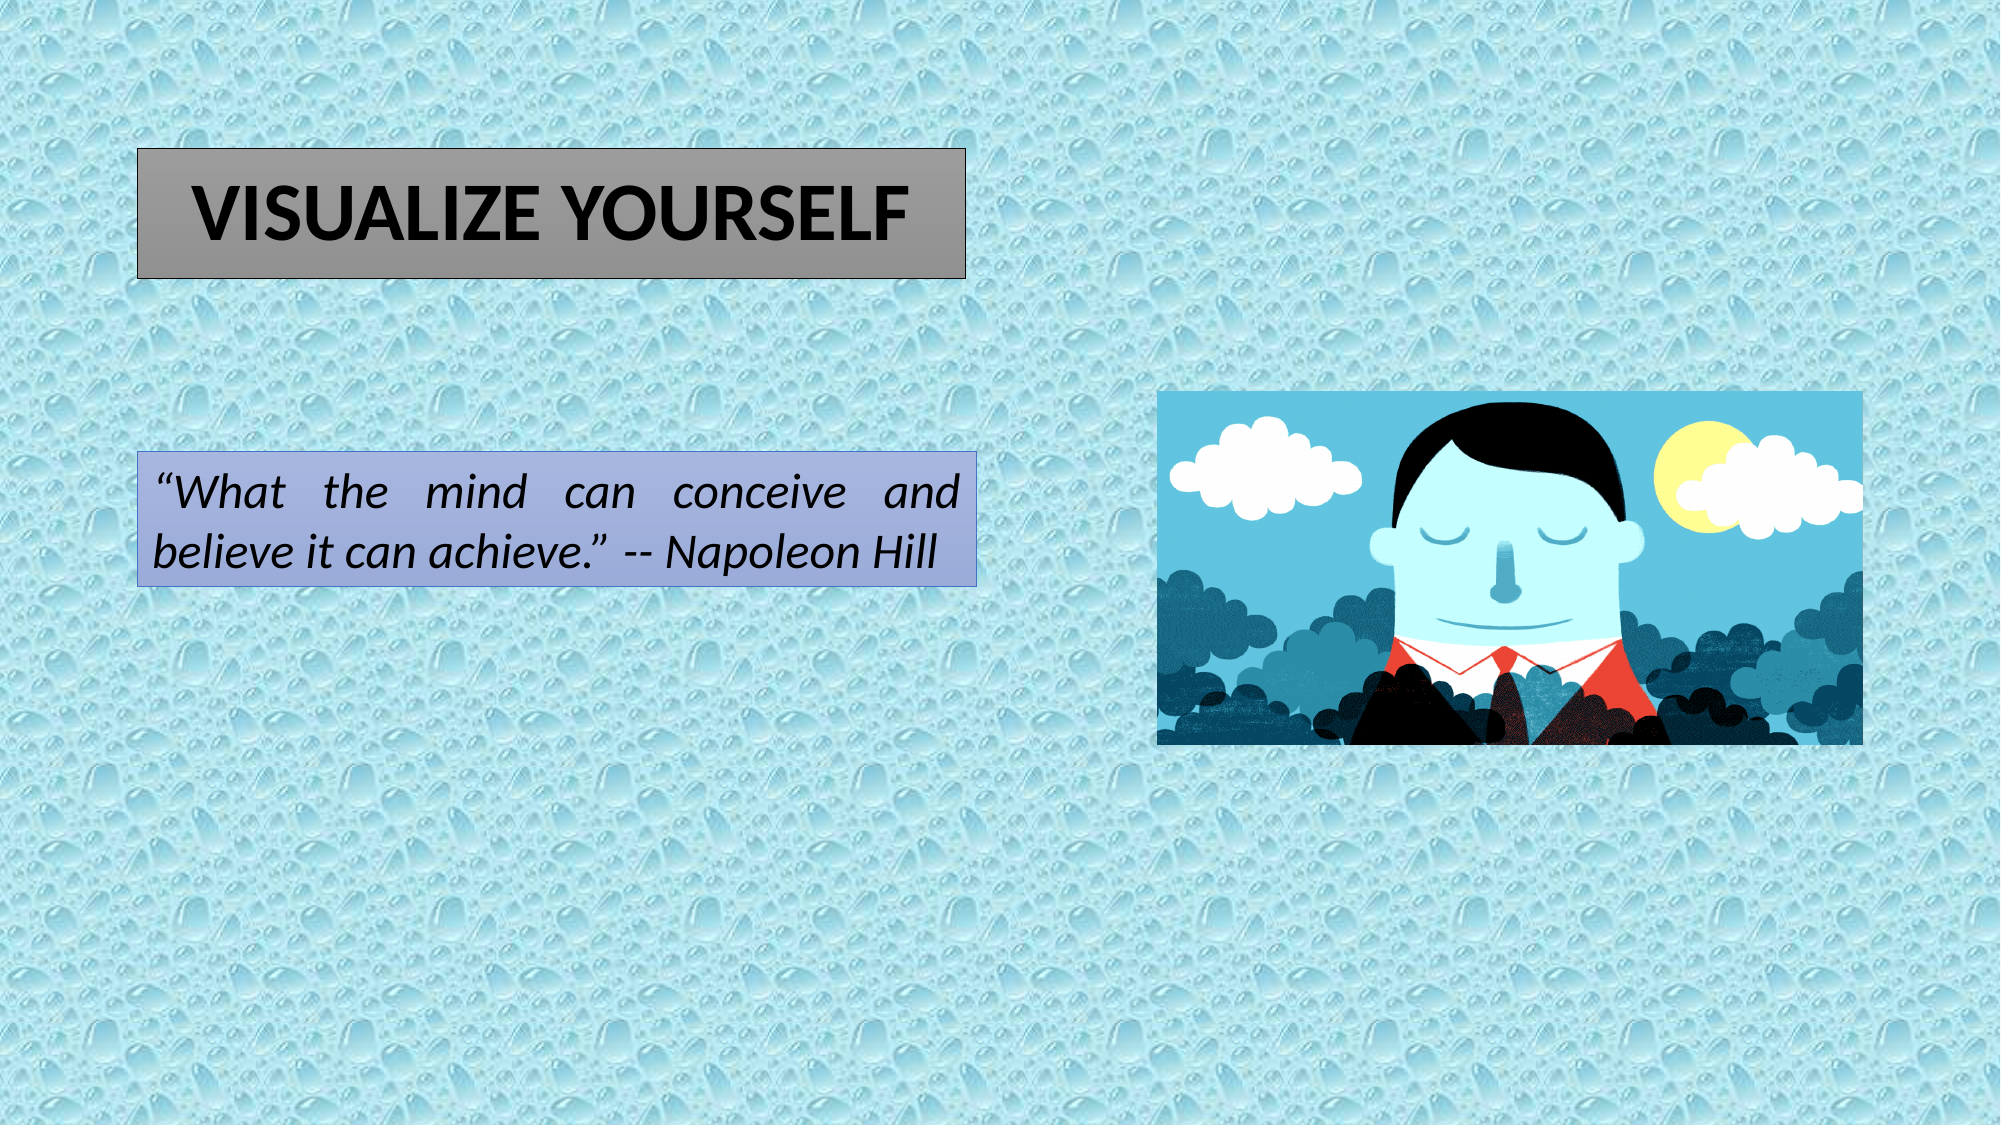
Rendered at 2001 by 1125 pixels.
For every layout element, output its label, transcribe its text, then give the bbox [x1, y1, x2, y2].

picture [0, 0, 2001, 1125]
text_box “What the mind can conceive and believe it can achieve.” -- Napoleon Hill [137, 451, 977, 587]
title VISUALIZE YOURSELF [137, 148, 966, 279]
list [1157, 391, 1863, 745]
